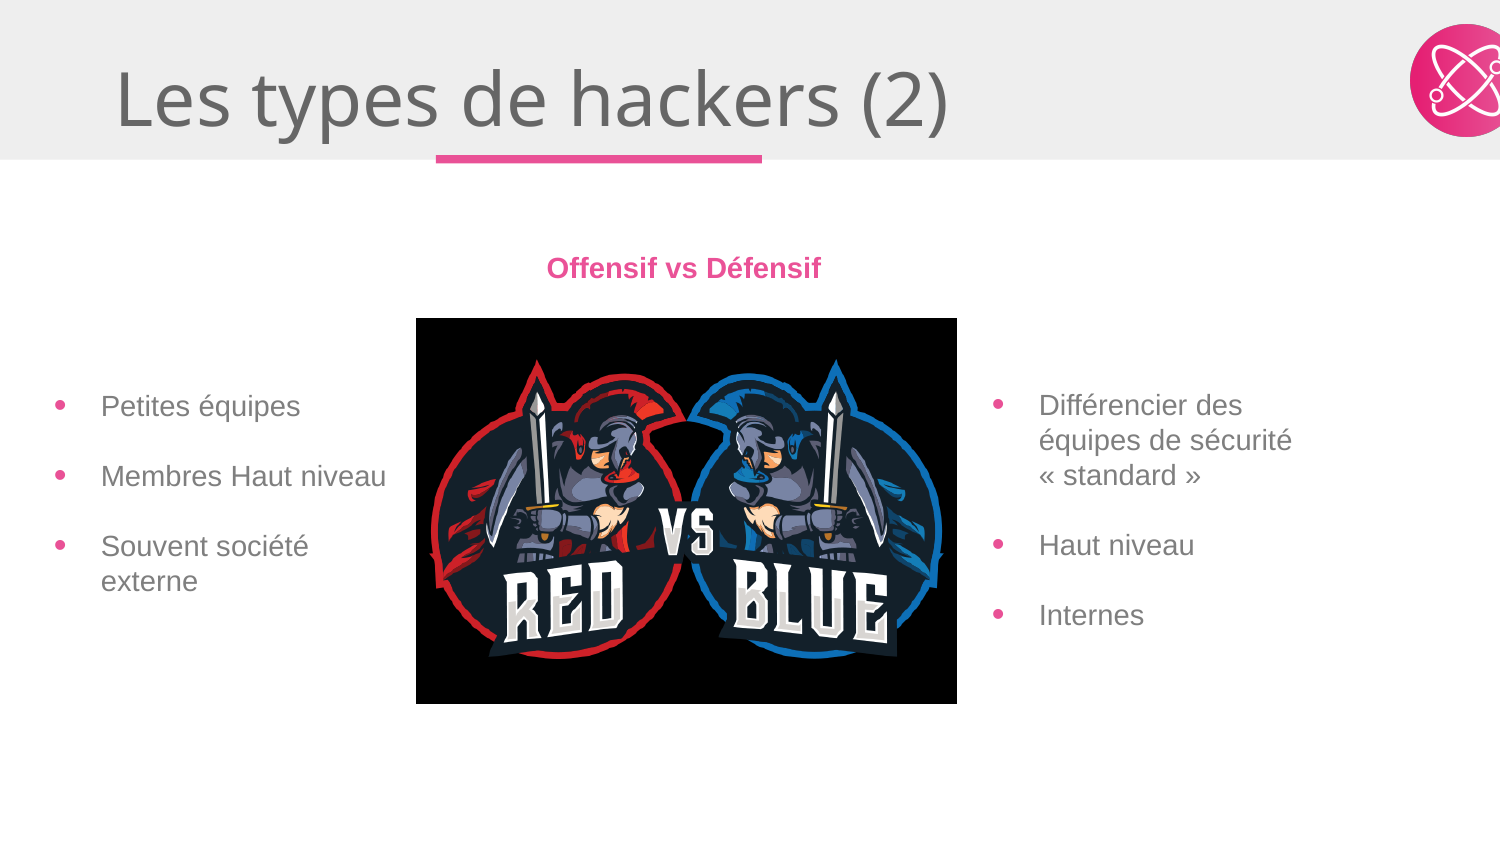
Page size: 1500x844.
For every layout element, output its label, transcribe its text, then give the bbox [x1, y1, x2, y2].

text_box Les types de hackers (2) [99, 35, 1024, 148]
text_box Différencier des équipes de sécurité « standard » Haut niveau Internes [977, 344, 1355, 709]
text_box [435, 155, 762, 164]
text_box [0, 0, 1500, 160]
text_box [415, 223, 957, 704]
text_box Petites équipes Membres Haut niveau Souvent société externe [39, 379, 410, 675]
picture [1410, 24, 1500, 137]
